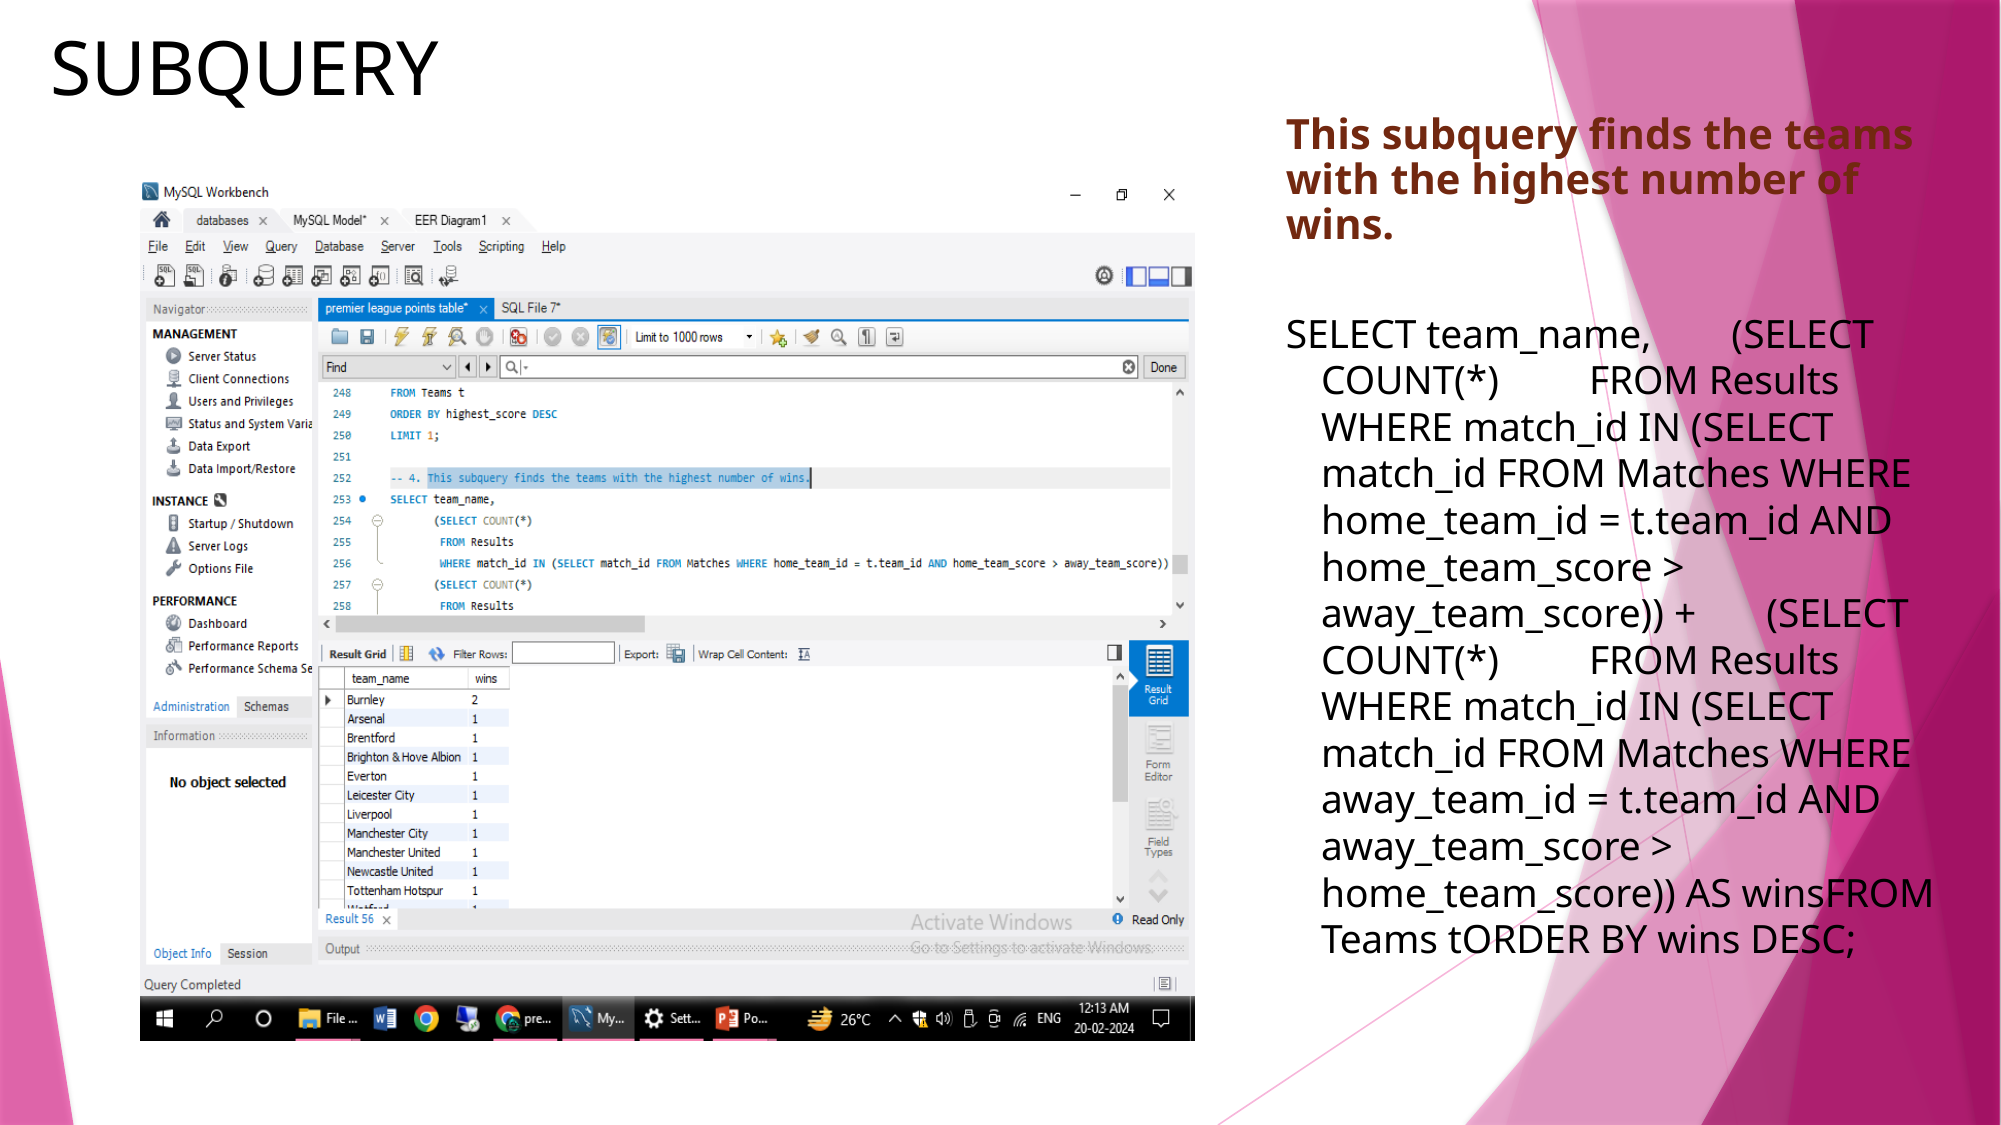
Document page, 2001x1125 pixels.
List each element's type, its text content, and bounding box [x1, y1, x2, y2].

title SUBQUERY [35, 19, 1959, 124]
list SELECT team_name, (SELECT COUNT(*) FROM Results WHERE match_id IN (SELECT match_id FROM Matches WHERE home_team_id = t.team_id AND home_team_score > away_team_score)) + (SELECT COUNT(*) FROM Results WHERE match_id IN (SELECT match_id FROM Matches WHERE away_team_id = t.team_id AND away_team_score > home_team_score)) AS winsFROM Teams tORDER BY wins DESC; [1270, 302, 1959, 1070]
picture [139, 178, 1196, 1041]
list This subquery finds the teams with the highest number of wins. [1270, 105, 1980, 302]
